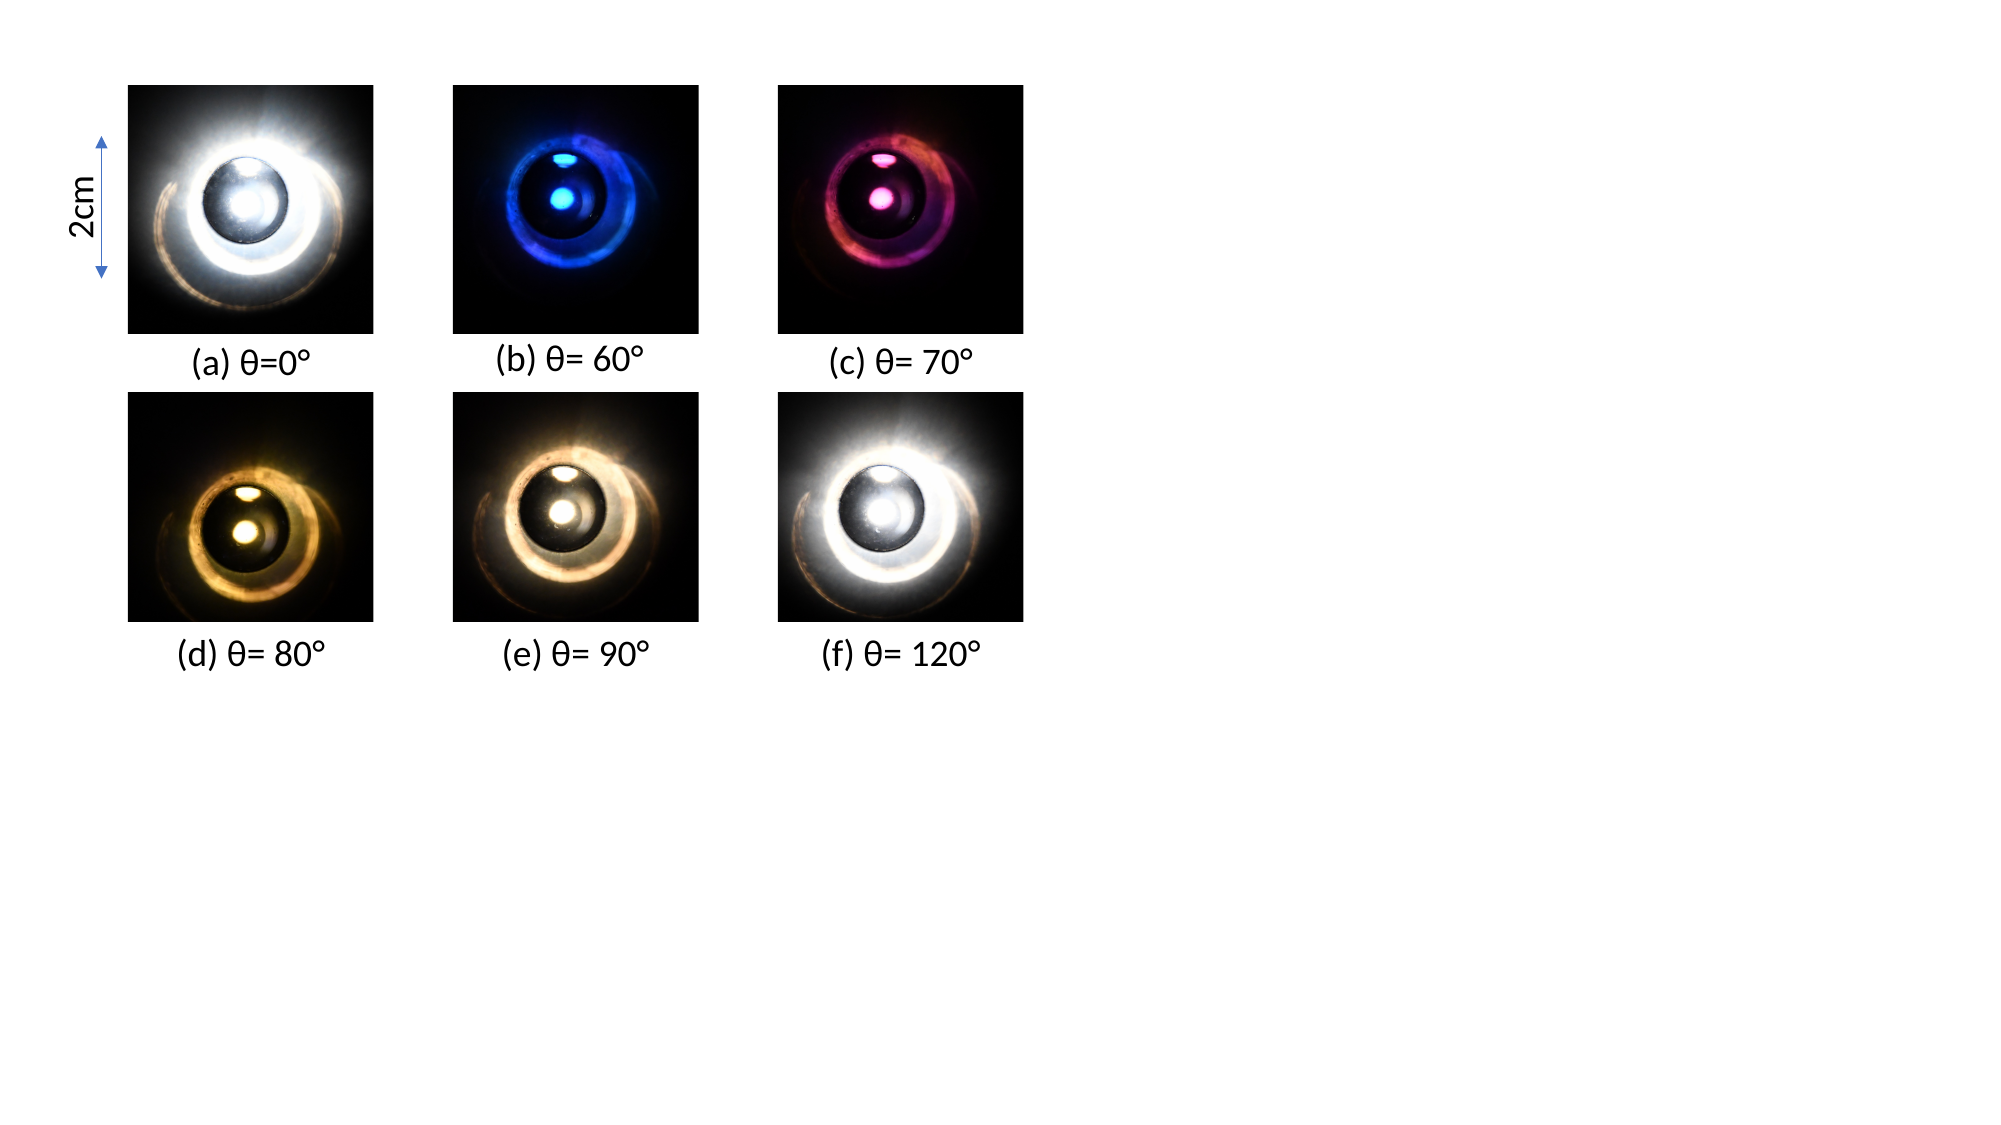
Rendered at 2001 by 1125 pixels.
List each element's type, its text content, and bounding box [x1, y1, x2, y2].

text_box (a) θ=0° [176, 334, 326, 392]
picture [777, 85, 1024, 334]
text_box (f) θ= 120° [805, 622, 996, 726]
text_box (c) θ= 70° [813, 334, 988, 392]
text_box (b) θ= 60° [480, 334, 659, 392]
picture [452, 85, 699, 334]
text_box 2cm [48, 145, 101, 270]
picture [452, 392, 699, 622]
picture [127, 85, 374, 334]
picture [127, 392, 374, 622]
text_box (d) θ= 80° [161, 622, 340, 726]
text_box (e) θ= 90° [486, 622, 665, 726]
picture [777, 392, 1024, 622]
text_box 2cm [102, 145, 109, 270]
